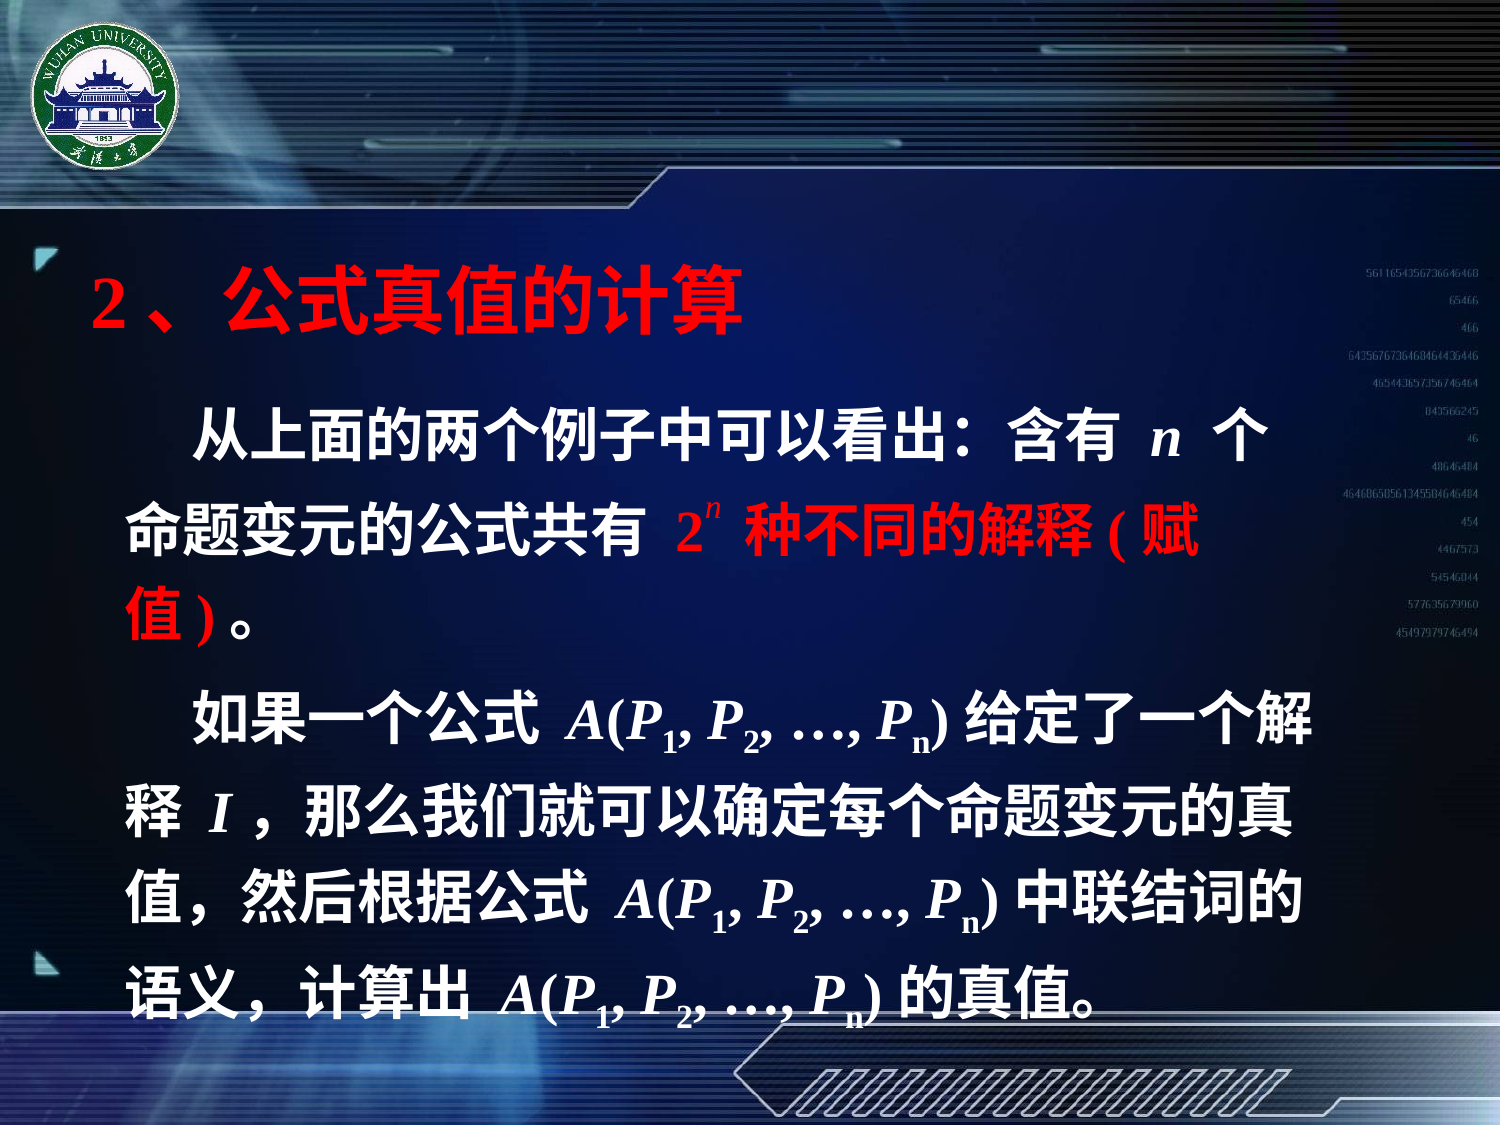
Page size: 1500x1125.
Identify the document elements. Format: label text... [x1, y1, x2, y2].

list 2、公式真值的计算 [75, 246, 1425, 377]
text_box 从上面的两个例子中可以看出：含有 n 个命题变元的公式共有 2n 种不同的解释(赋值)。 如果一个公式 A(P1, P2, …, Pn)给定了一个解释 I，那么我们就可以确定每个命题变元的真值，然后根据公式 A(P1, P2, …, Pn)中联结词的语义，计算出 A(P1, P2, …, Pn)的真值。 [109, 377, 1341, 1043]
